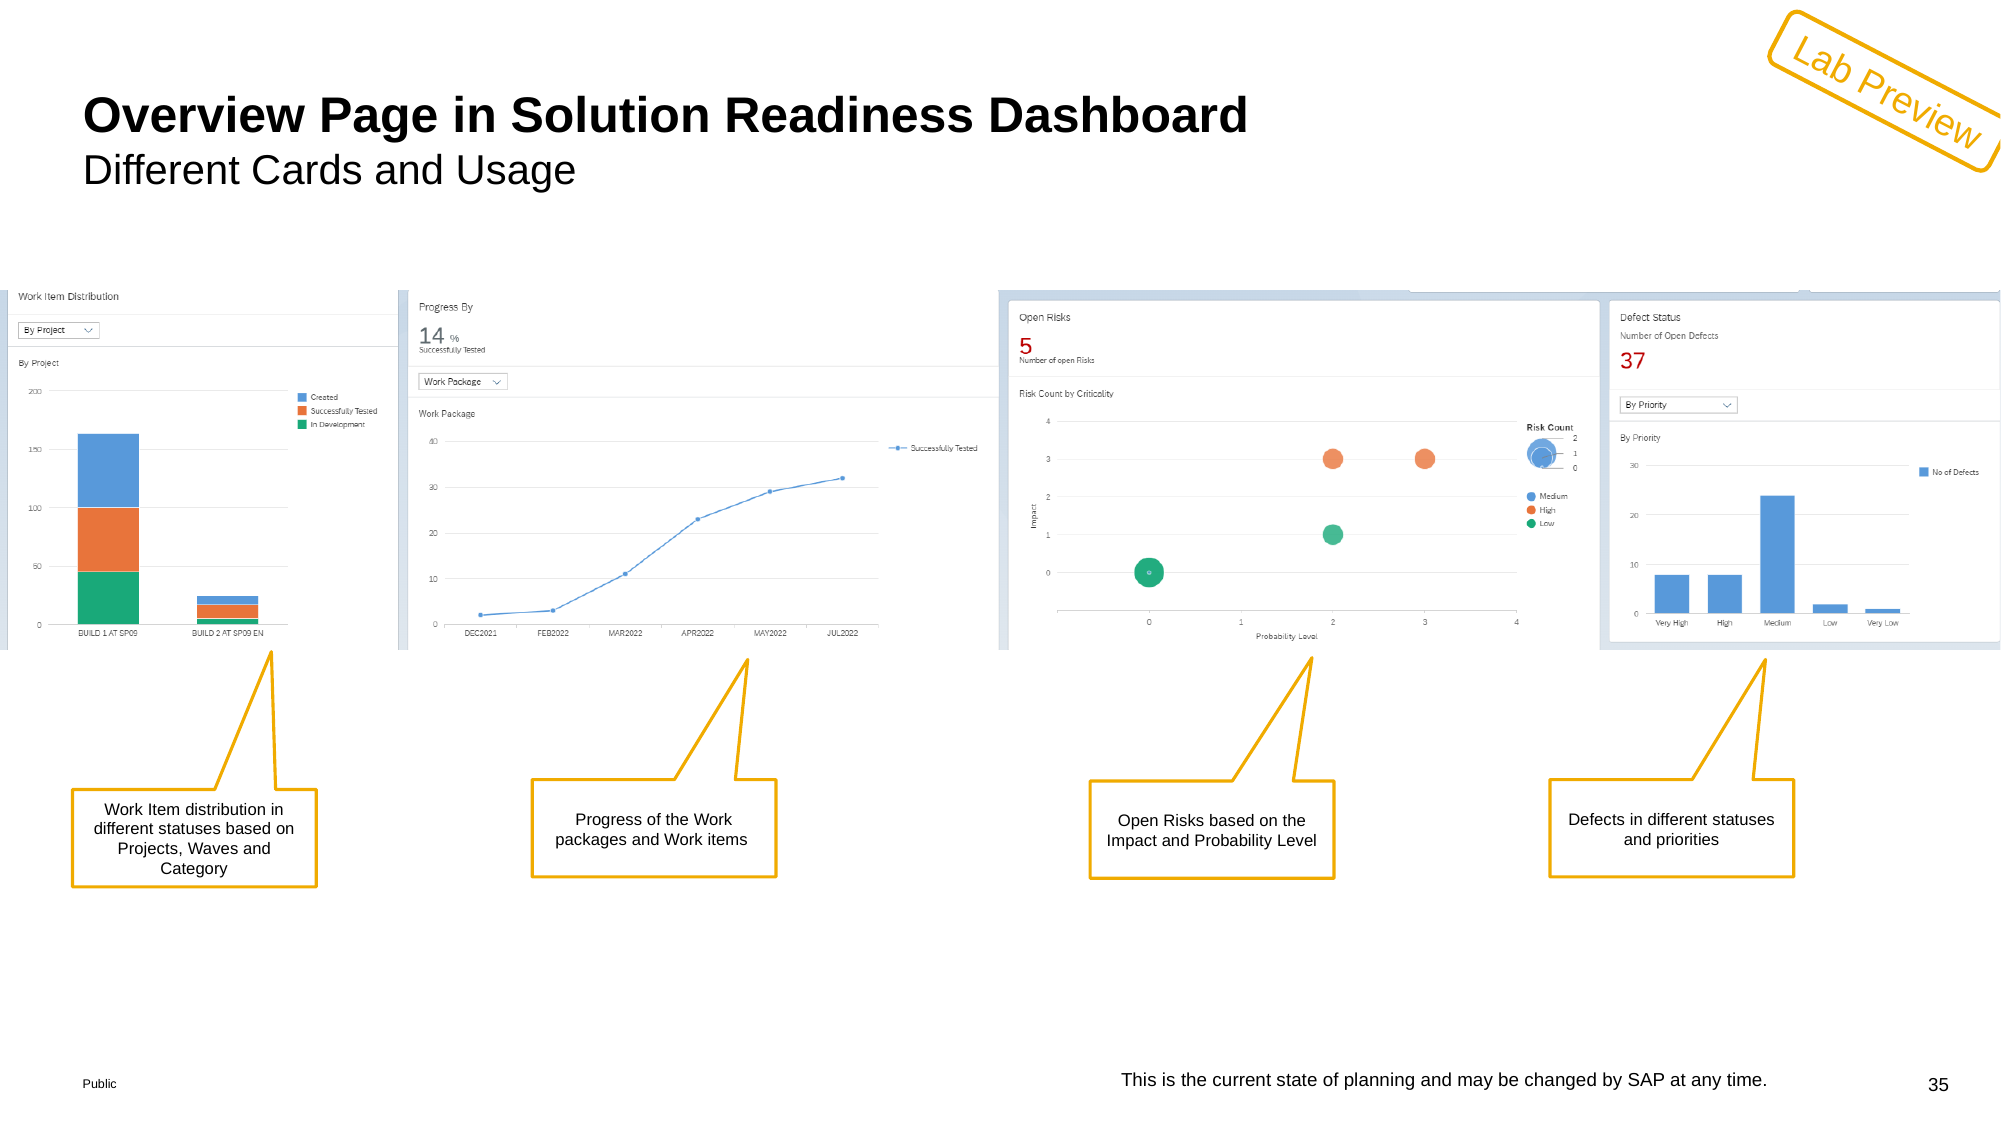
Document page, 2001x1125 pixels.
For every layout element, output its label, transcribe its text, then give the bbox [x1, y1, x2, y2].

text_box Work Item distribution in different statuses based on Projects, Waves and Category [70, 662, 318, 889]
text_box Progress of the Work packages and Work items [530, 662, 778, 879]
text_box Open Risks based on the Impact and Probability Level [1088, 662, 1336, 880]
text_box This is the current state of planning and may be changed by SAP at any time. [1106, 1059, 1927, 1098]
text_box Defects in different statuses and priorities [1548, 662, 1796, 879]
text_box Lab Preview [1769, 11, 2001, 171]
picture [0, 289, 2001, 651]
title Overview Page in Solution Readiness Dashboard Different Cards and Usage [82, 82, 1918, 194]
